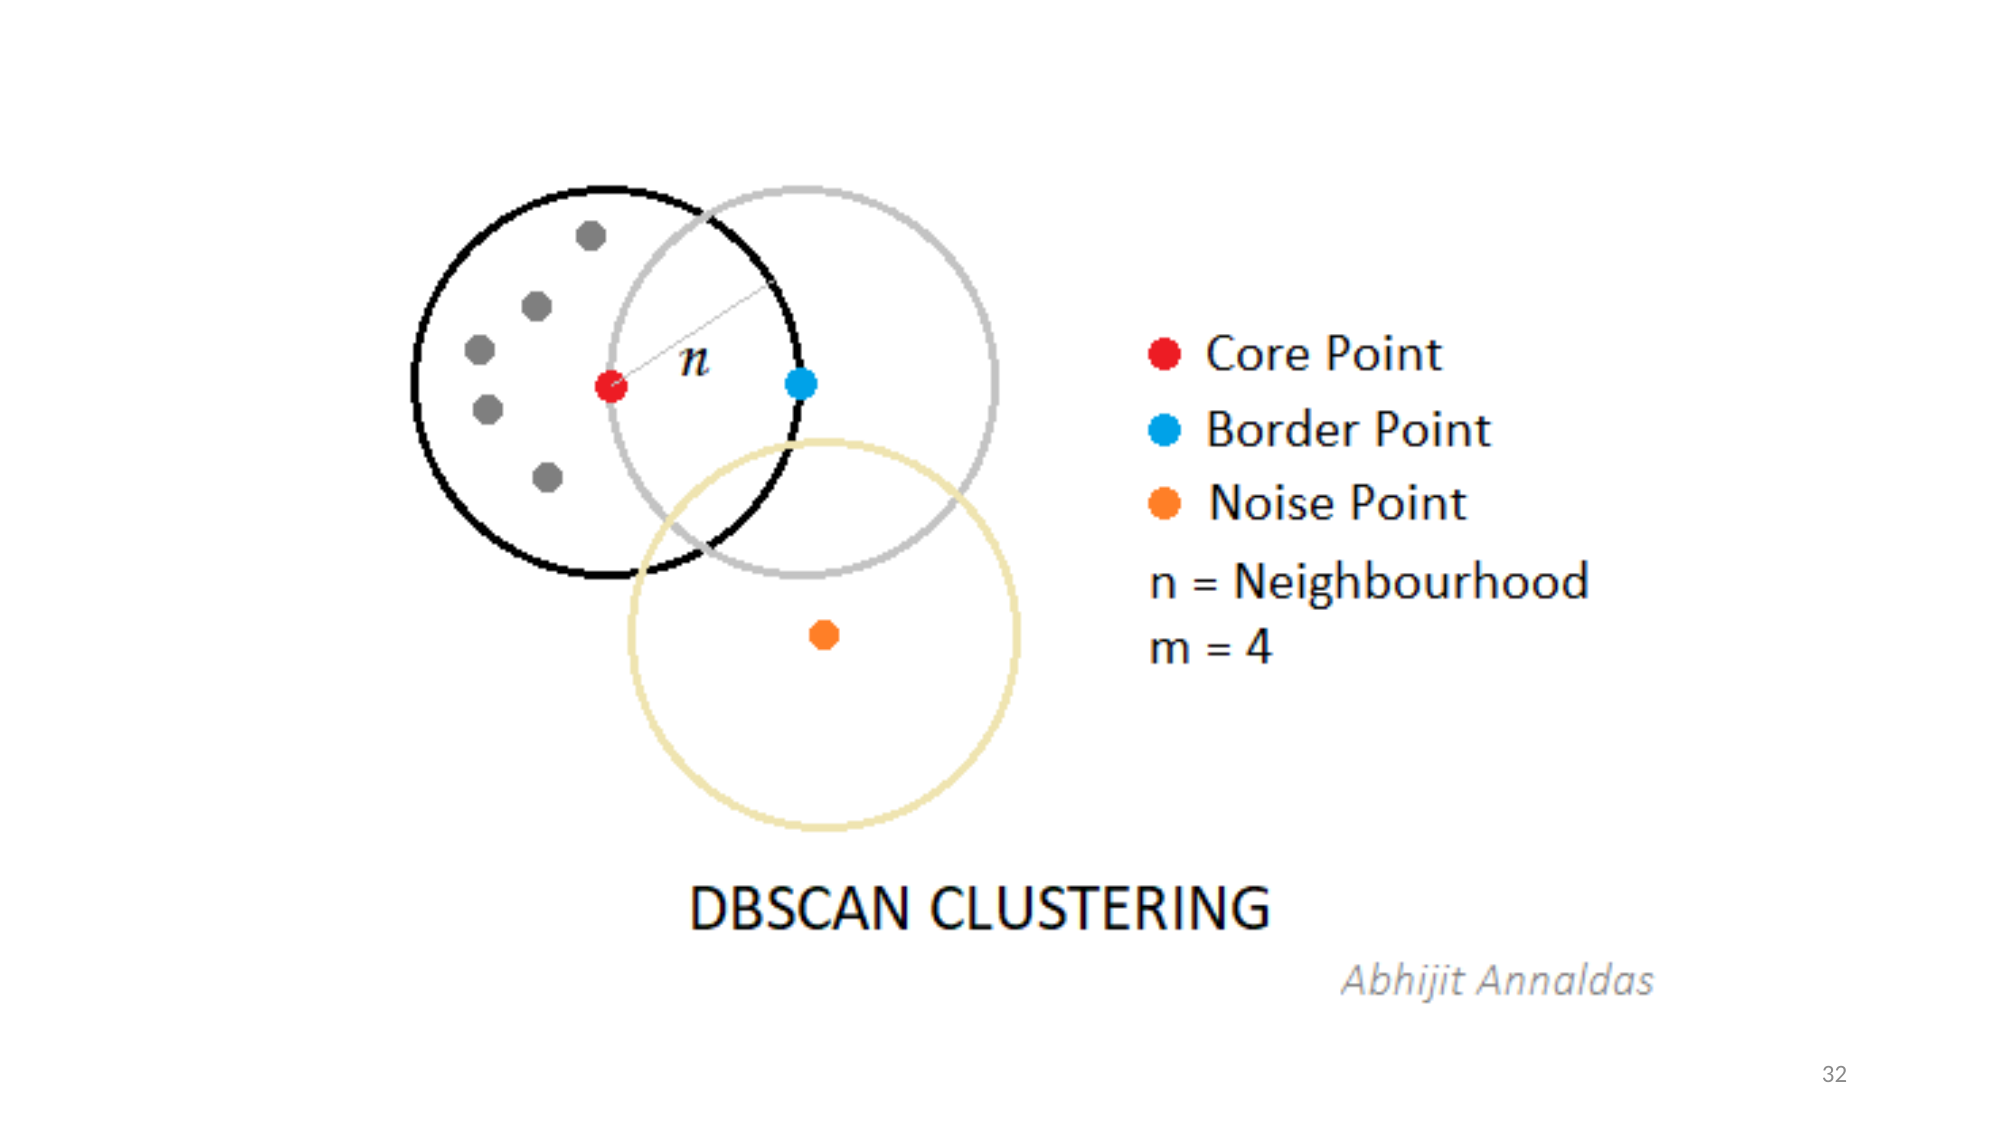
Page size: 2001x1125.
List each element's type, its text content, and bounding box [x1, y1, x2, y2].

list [321, 105, 1678, 1020]
slide_number 32 [1412, 1042, 1863, 1103]
